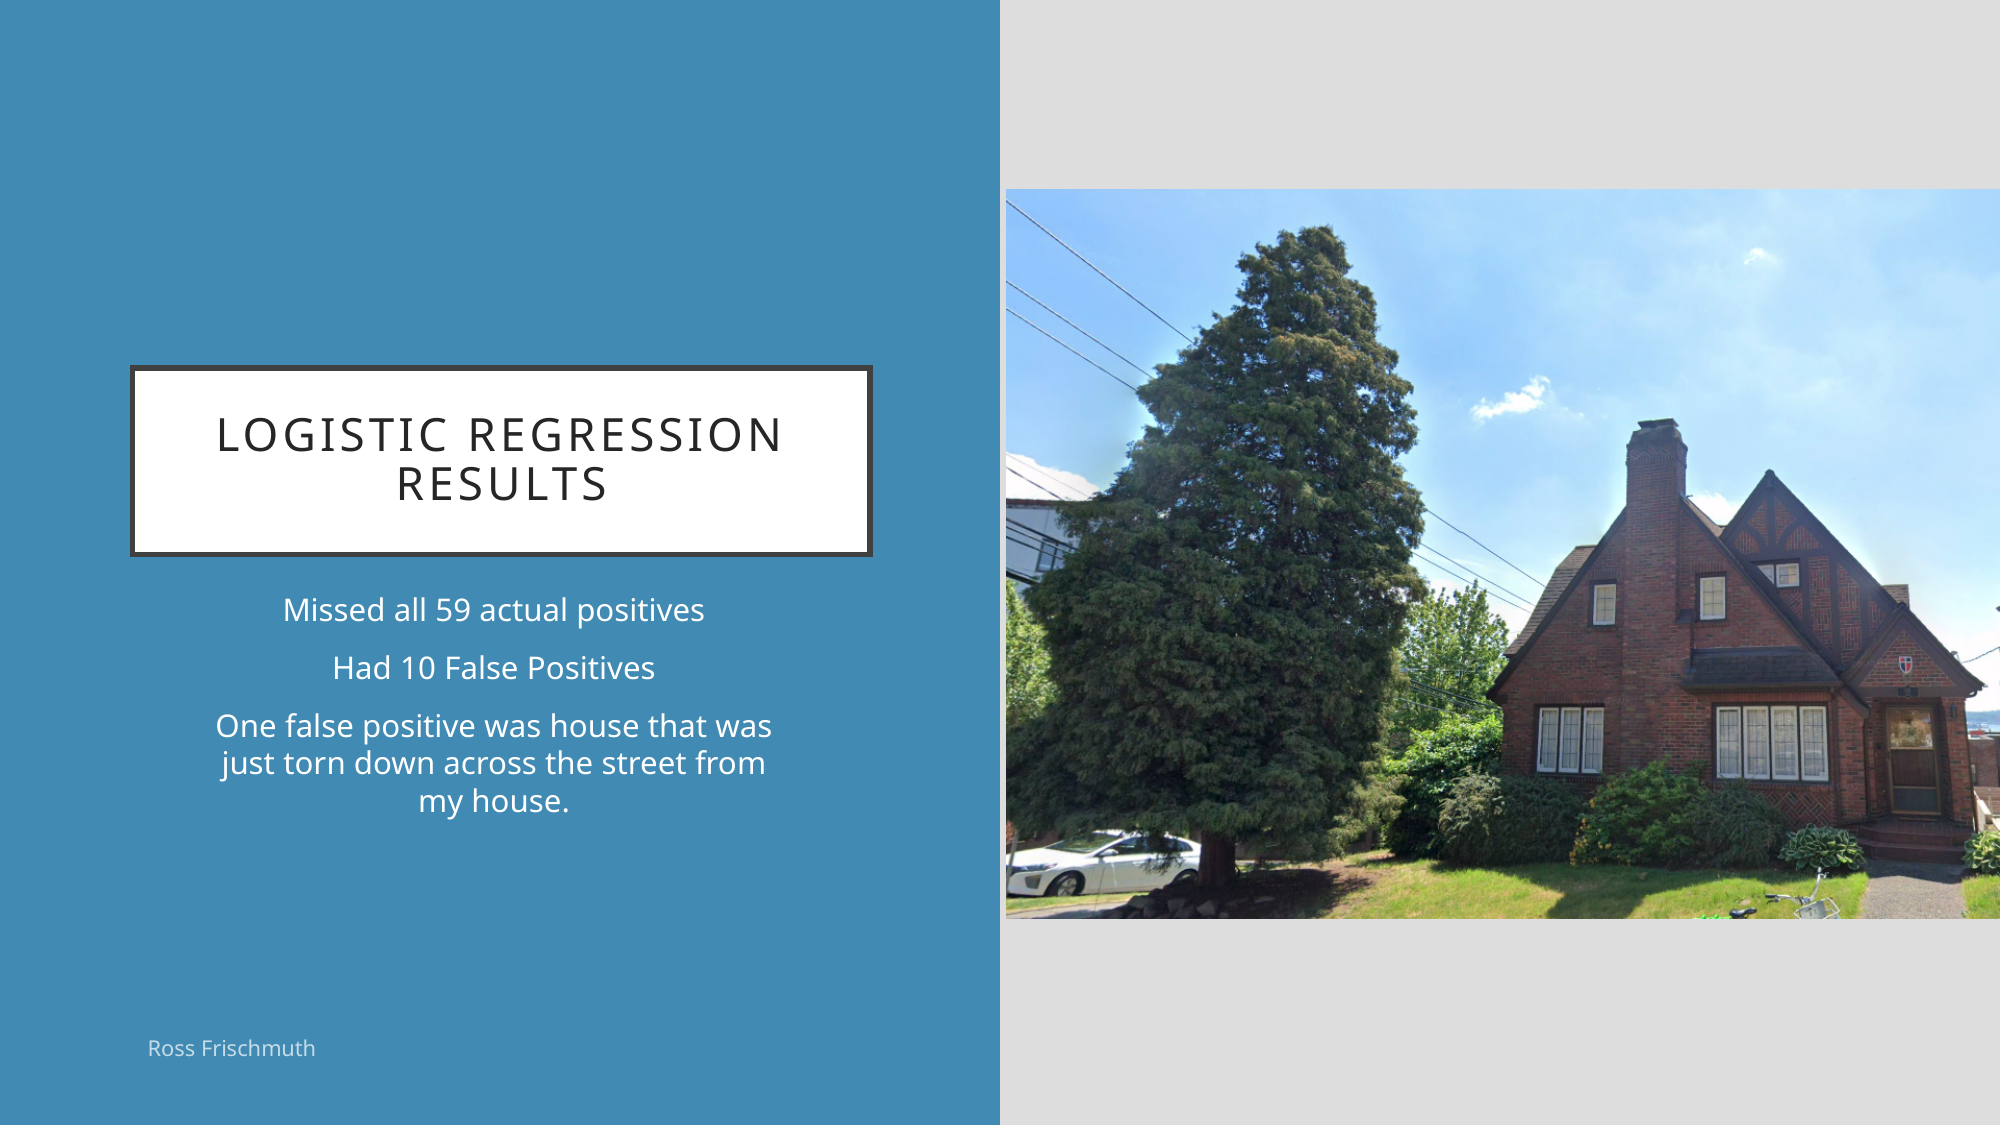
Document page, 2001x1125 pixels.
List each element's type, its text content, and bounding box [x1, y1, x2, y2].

title Logistic Regression Results [130, 365, 873, 557]
list Missed all 59 actual positives Had 10 False Positives One false positive was house that was just torn down across the street from my house. [183, 582, 806, 943]
footer Ross Frischmuth [132, 1023, 970, 1076]
picture [1006, 189, 2000, 919]
